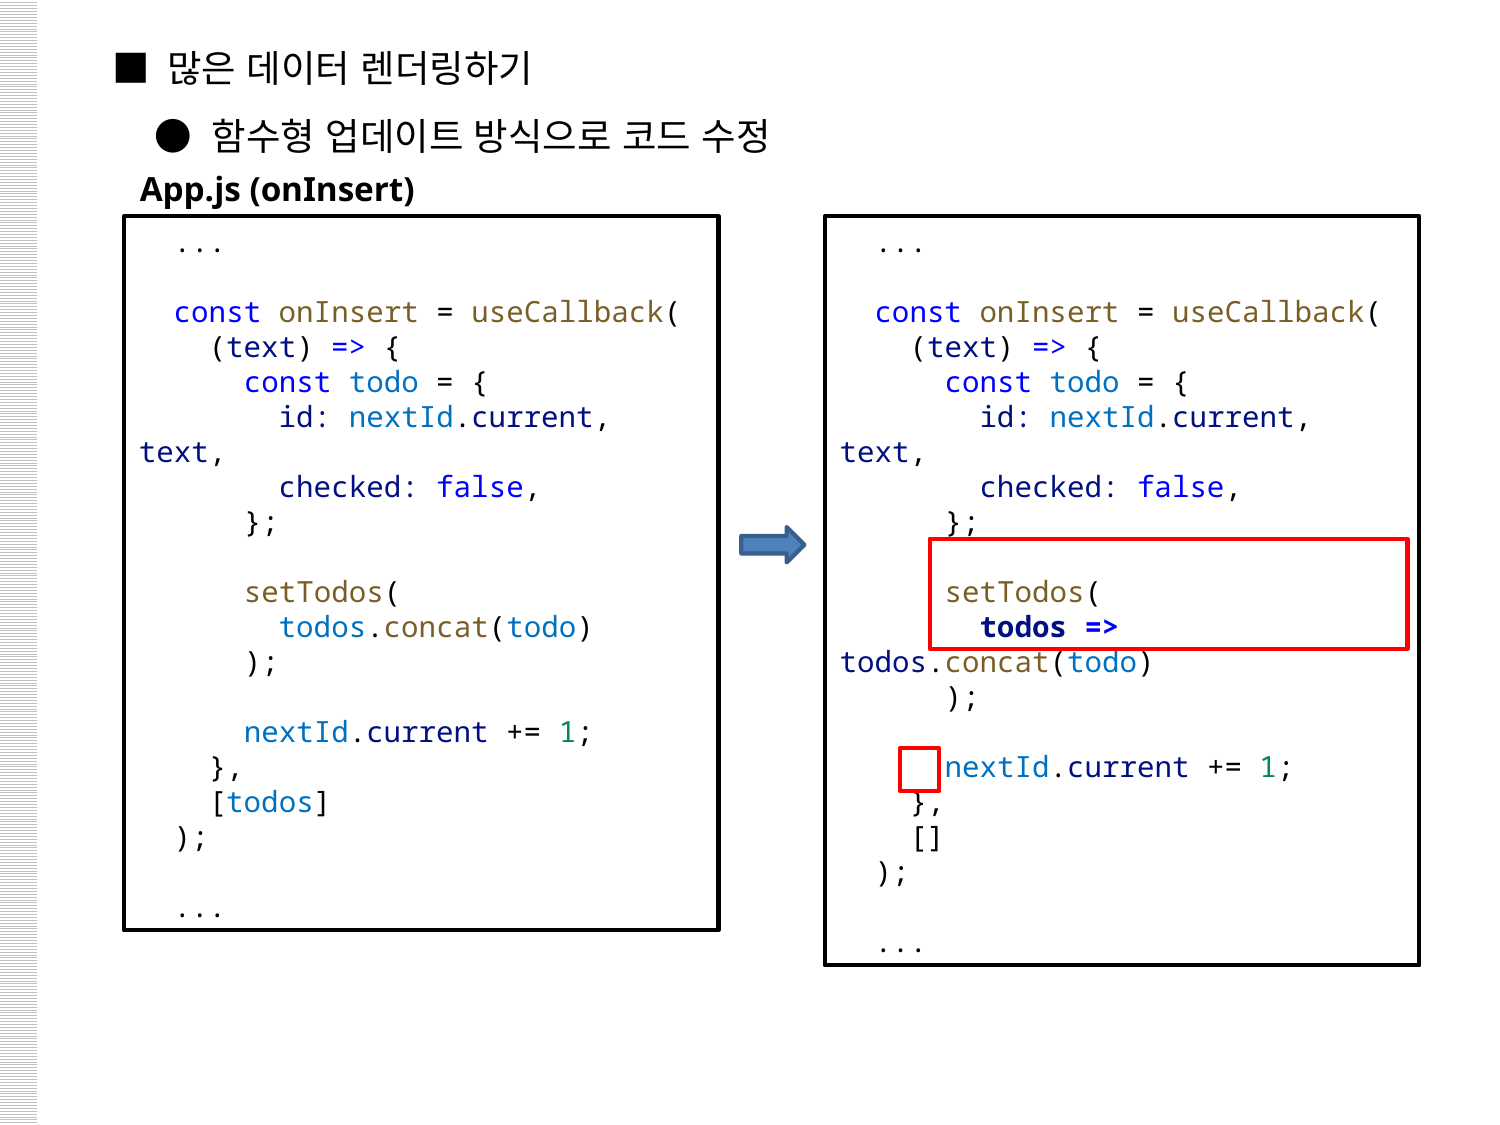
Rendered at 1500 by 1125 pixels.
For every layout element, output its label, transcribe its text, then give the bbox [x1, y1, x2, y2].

text_box [739, 525, 807, 565]
text_box [928, 537, 1410, 651]
text_box ... const onInsert = useCallback( (text) => { const todo = { id: nextId.current, text, checked: false, }; setTodos( todos => todos.concat(todo) ); nextId.current += 1; }, [] ); ... [823, 214, 1421, 967]
text_box ■ 많은 데이터 렌더링하기 ● 함수형 업데이트 방식으로 코드 수정 [97, 15, 787, 166]
text_box App.js (onInsert) [125, 160, 430, 216]
text_box ... const onInsert = useCallback( (text) => { const todo = { id: nextId.current, text, checked: false, }; setTodos( todos.concat(todo) ); nextId.current += 1; }, [todos] ); ... [122, 214, 721, 932]
text_box [898, 746, 941, 793]
